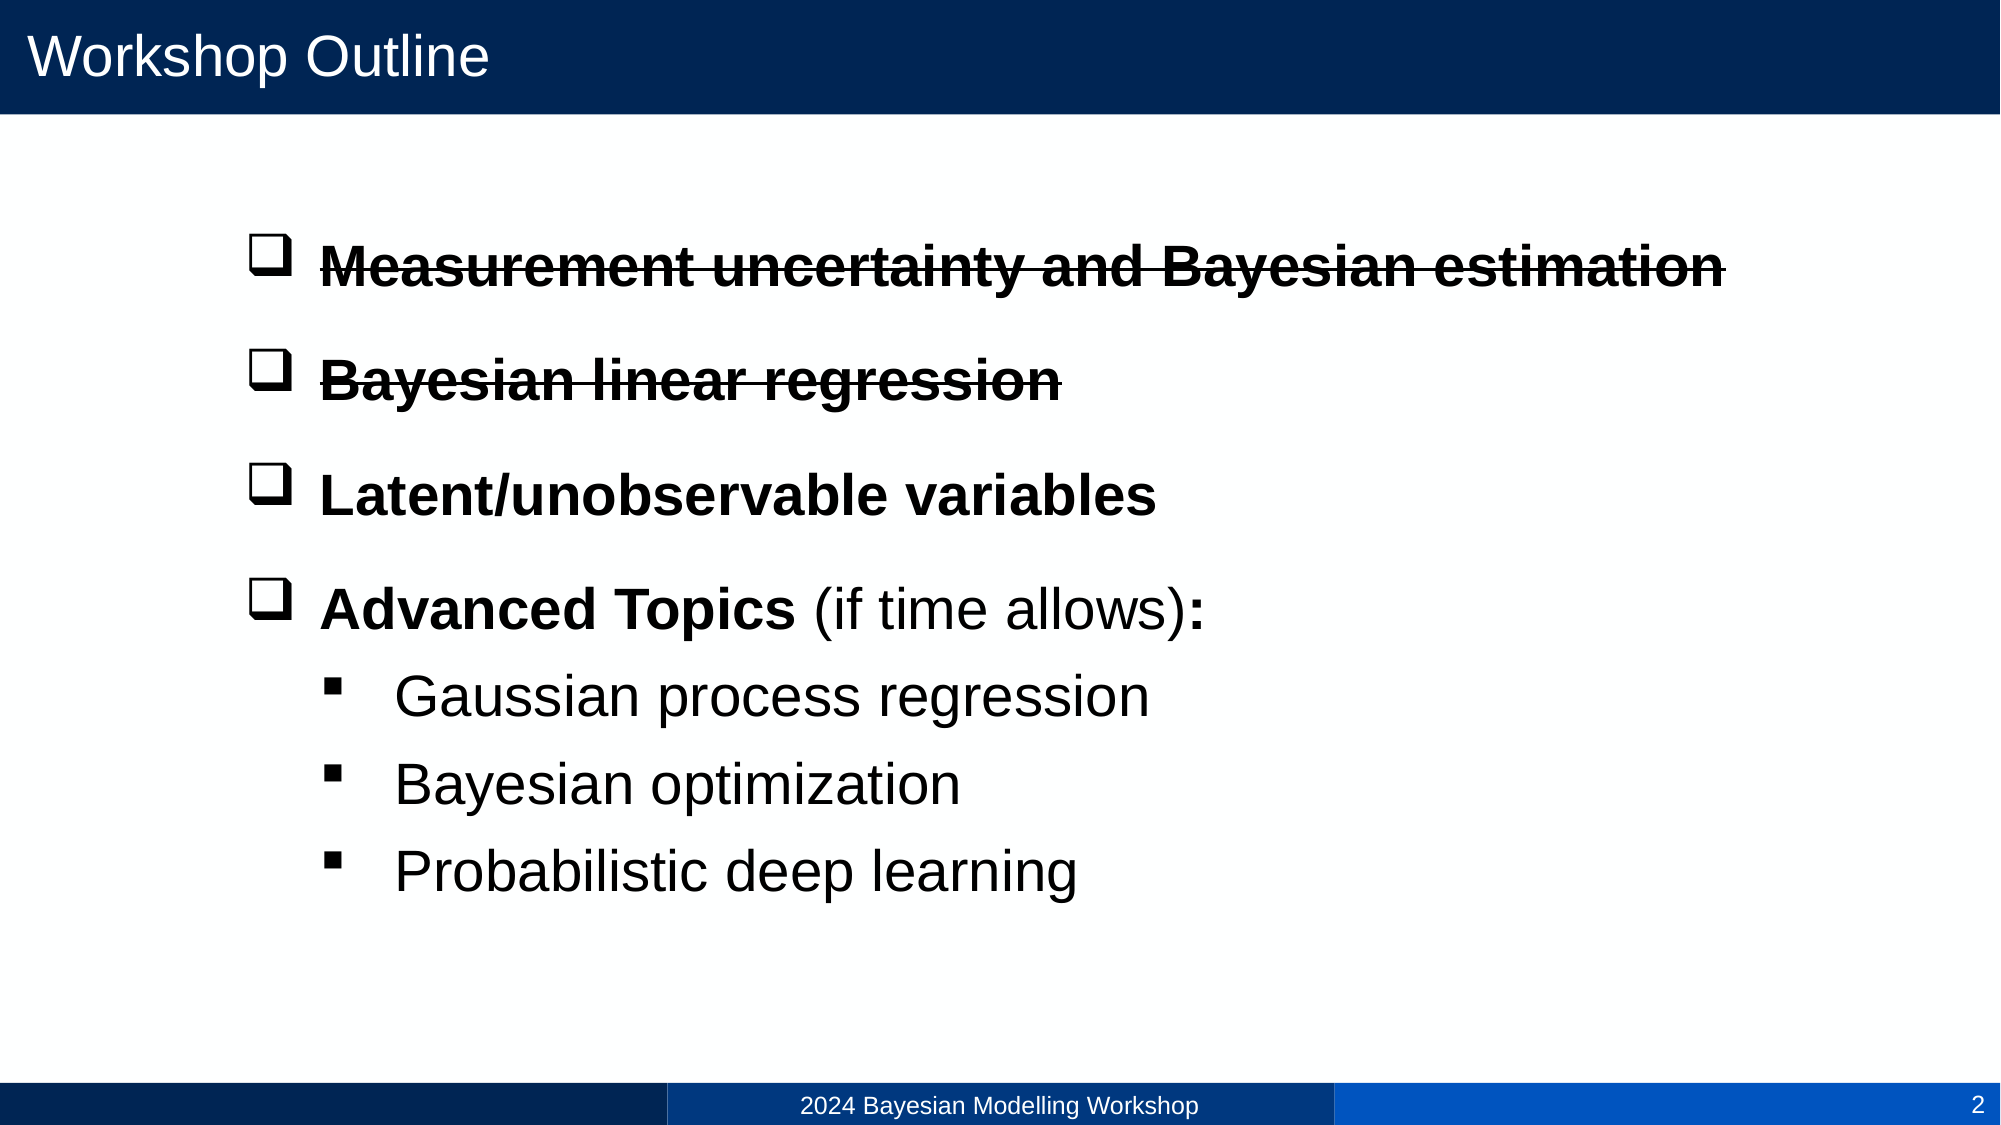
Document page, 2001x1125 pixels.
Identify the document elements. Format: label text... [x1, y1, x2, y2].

title Workshop Outline [12, 6, 1984, 108]
list Measurement uncertainty and Bayesian estimation Bayesian linear regression Latent/unobservable variables Advanced Topics (if time allows): Gaussian process regression Bayesian optimization Probabilistic deep learning [229, 213, 1767, 988]
